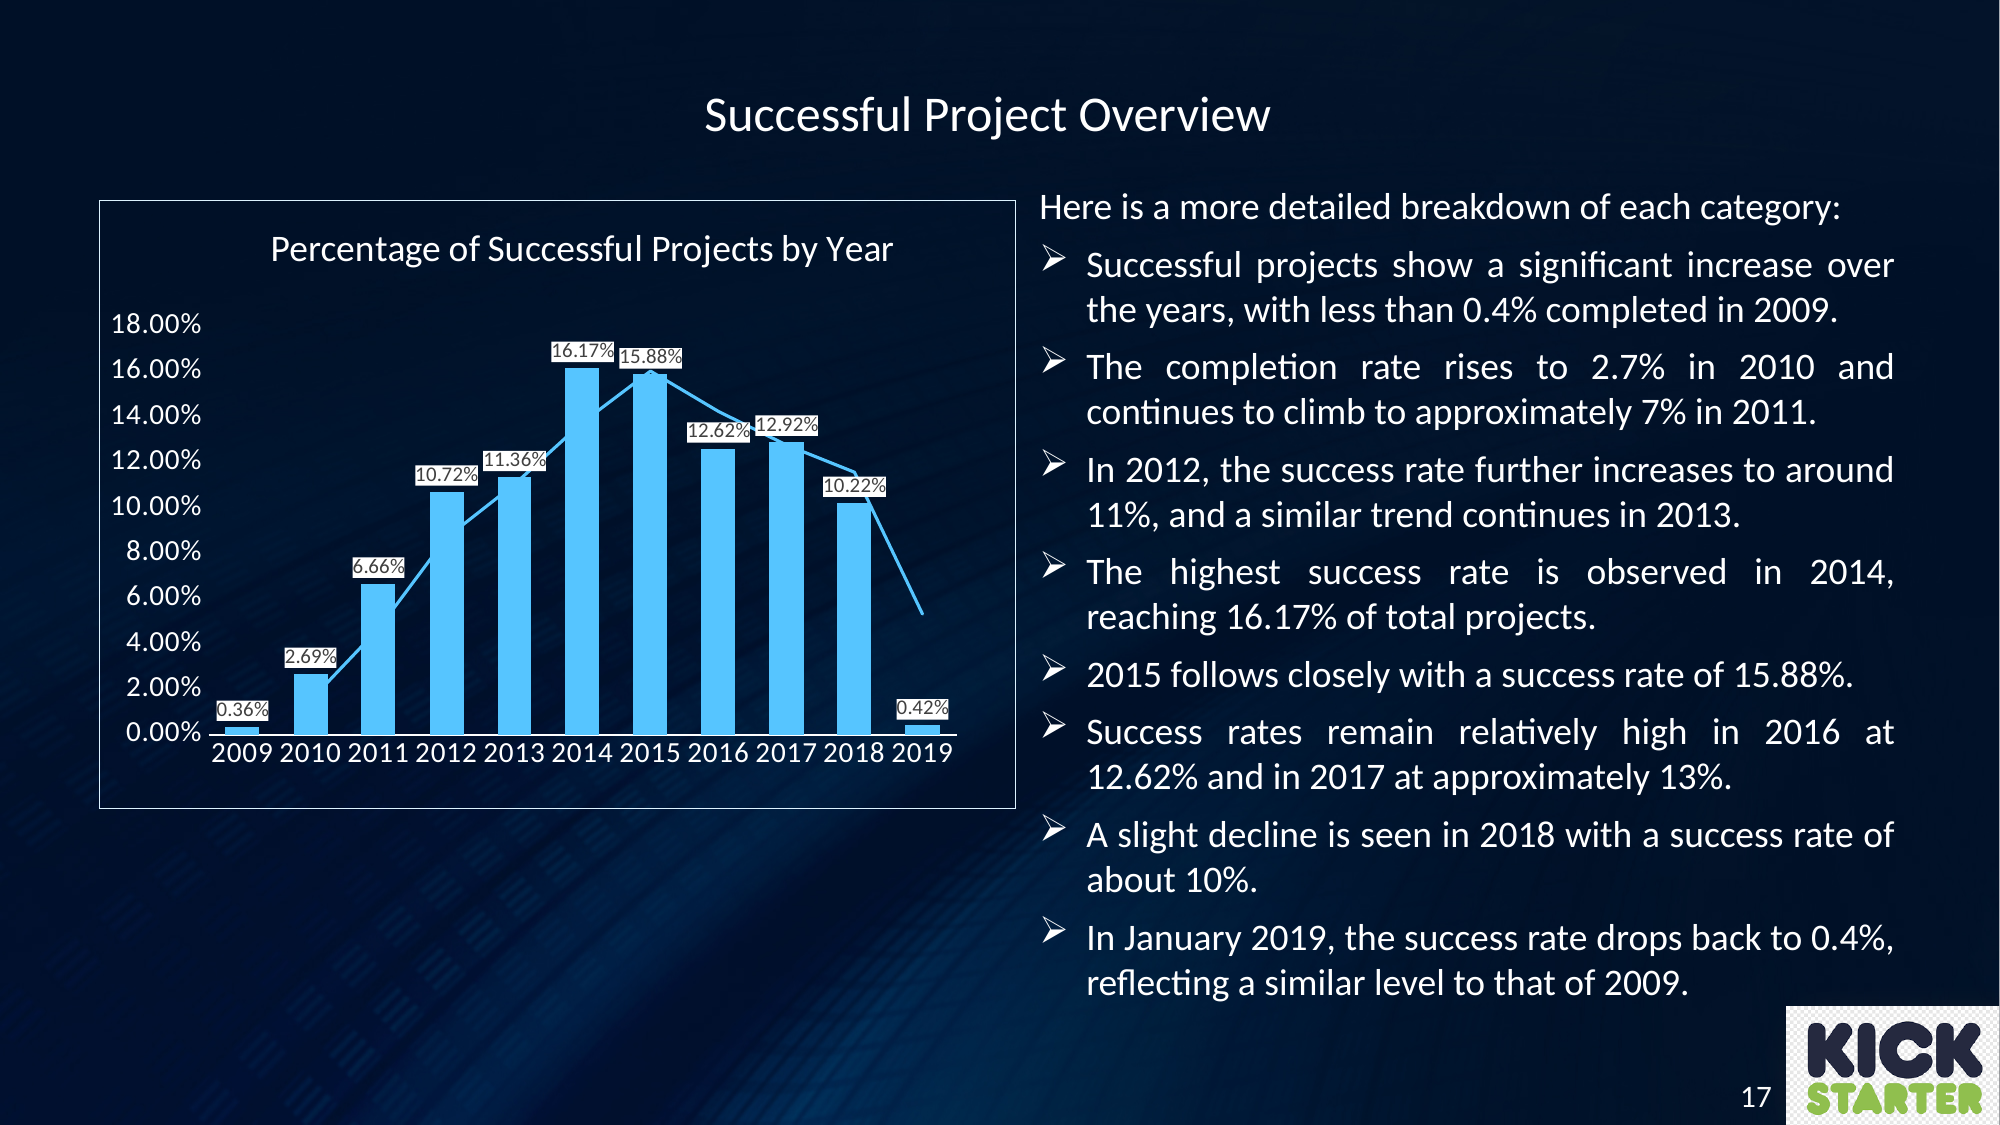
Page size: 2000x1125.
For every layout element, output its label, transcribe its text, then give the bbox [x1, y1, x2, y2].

picture [0, 0, 2000, 1125]
slide_number 17 [1721, 1065, 1770, 1125]
chart [99, 199, 1016, 809]
text_box Here is a more detailed breakdown of each category: Successful projects show a significant increase over the years, with less than 0.4% completed in 2009. The completion rate rises to 2.7% in 2010 and continues to climb to approximately 7% in 2011. In 2012, the success rate further increases to around 11%, and a similar trend continues in 2013. The highest success rate is observed in 2014, reaching 16.17% of total projects. 2015 follows closely with a success rate of 15.88%. Success rates remain relatively high in 2016 at 12.62% and in 2017 at approximately 13%. A slight decline is seen in 2018 with a success rate of about 10%. In January 2019, the success rate drops back to 0.4%, reflecting a similar level to that of 2009. [1024, 174, 1911, 1010]
text_box Successful Project Overview [689, 73, 1310, 149]
